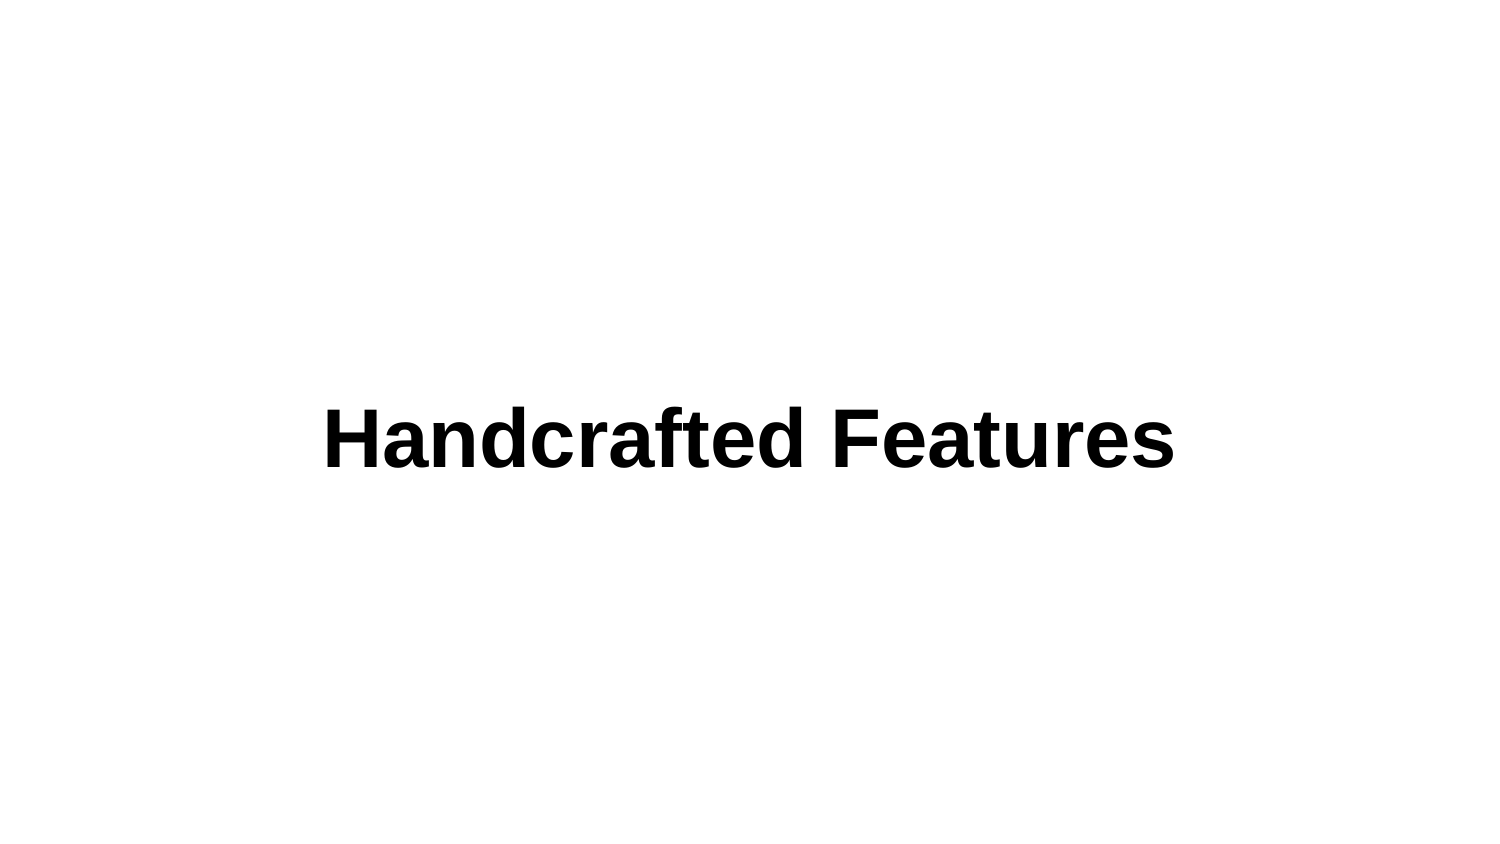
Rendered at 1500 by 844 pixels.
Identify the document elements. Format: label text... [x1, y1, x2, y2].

list Handcrafted Features [51, 354, 1449, 750]
